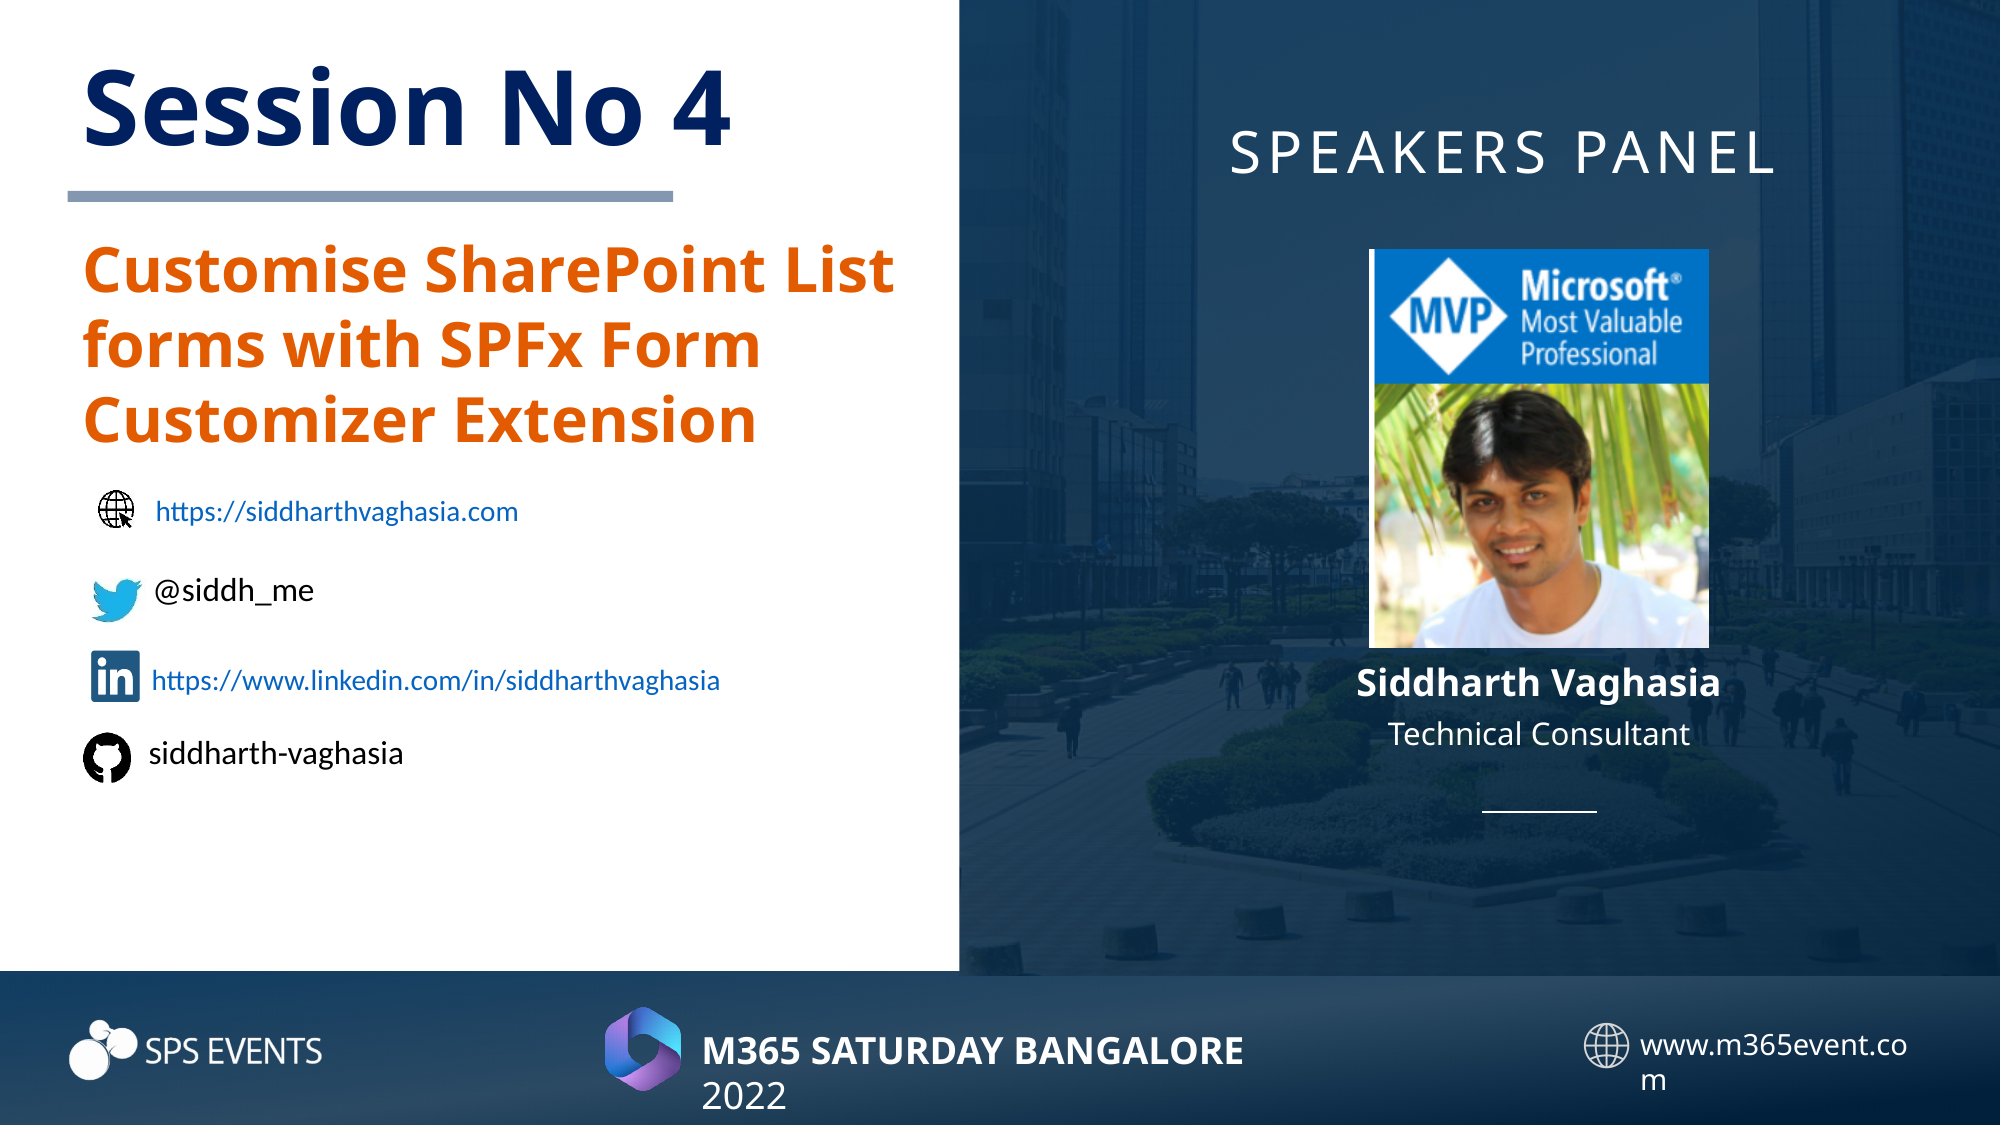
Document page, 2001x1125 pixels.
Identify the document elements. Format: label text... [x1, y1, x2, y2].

text_box Technical Consultant [1348, 707, 1730, 820]
text_box Session No 4 [67, 36, 918, 167]
text_box [67, 190, 674, 203]
picture [0, 0, 2000, 1125]
title SPEAKERS PANEL [1176, 86, 1829, 186]
text_box Customise SharePoint List forms with SPFx Form Customizer Extension [67, 222, 951, 332]
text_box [82, 484, 869, 783]
text_box Siddharth Vaghasia [1315, 651, 1763, 718]
